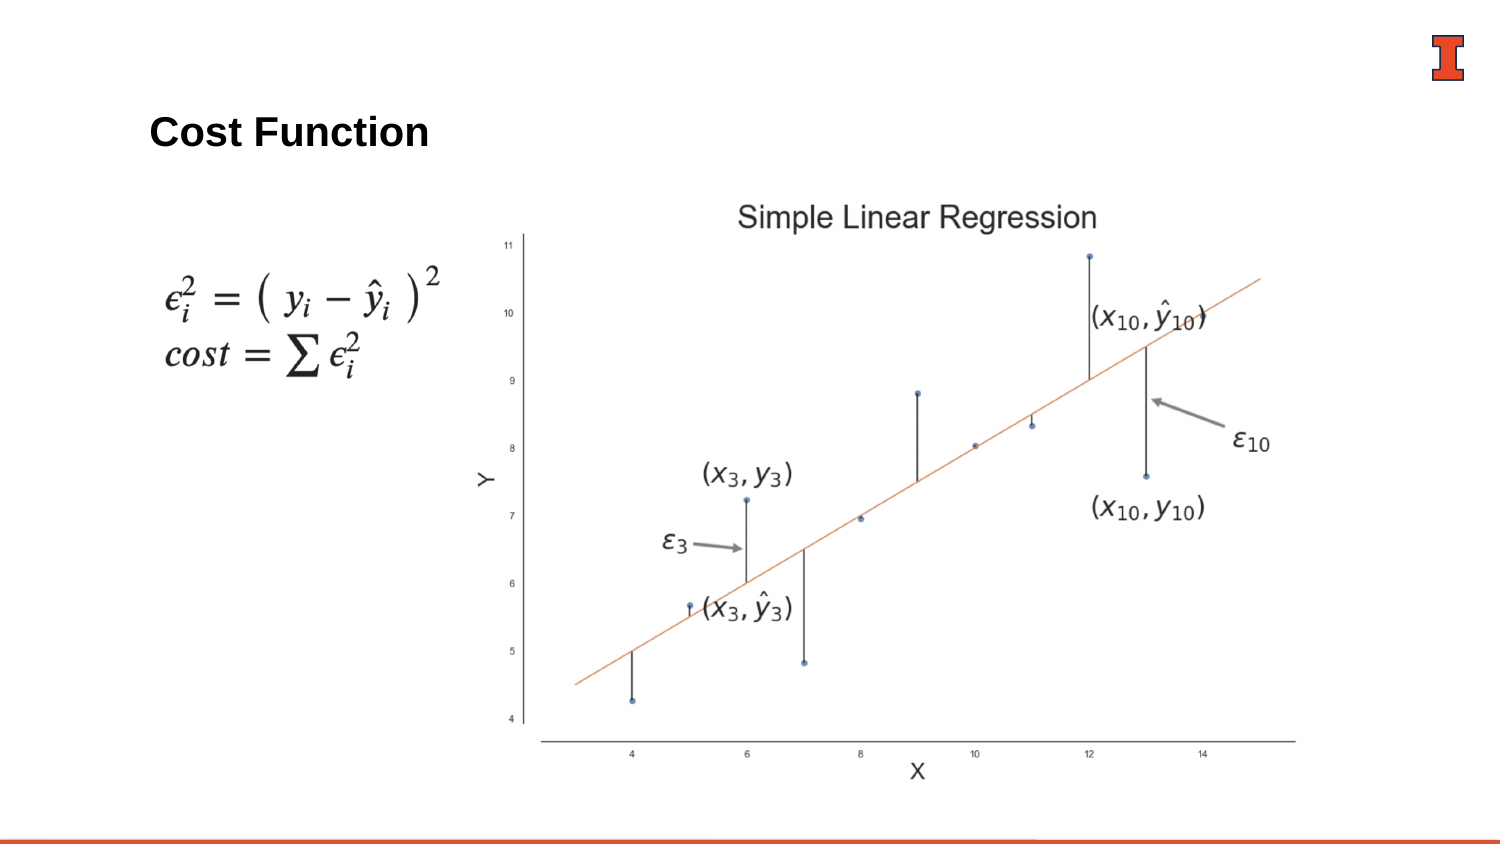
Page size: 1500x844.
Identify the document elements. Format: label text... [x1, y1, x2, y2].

picture [1432, 35, 1464, 81]
picture [134, 234, 456, 401]
title Cost Function [134, 97, 1404, 226]
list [457, 200, 1316, 787]
